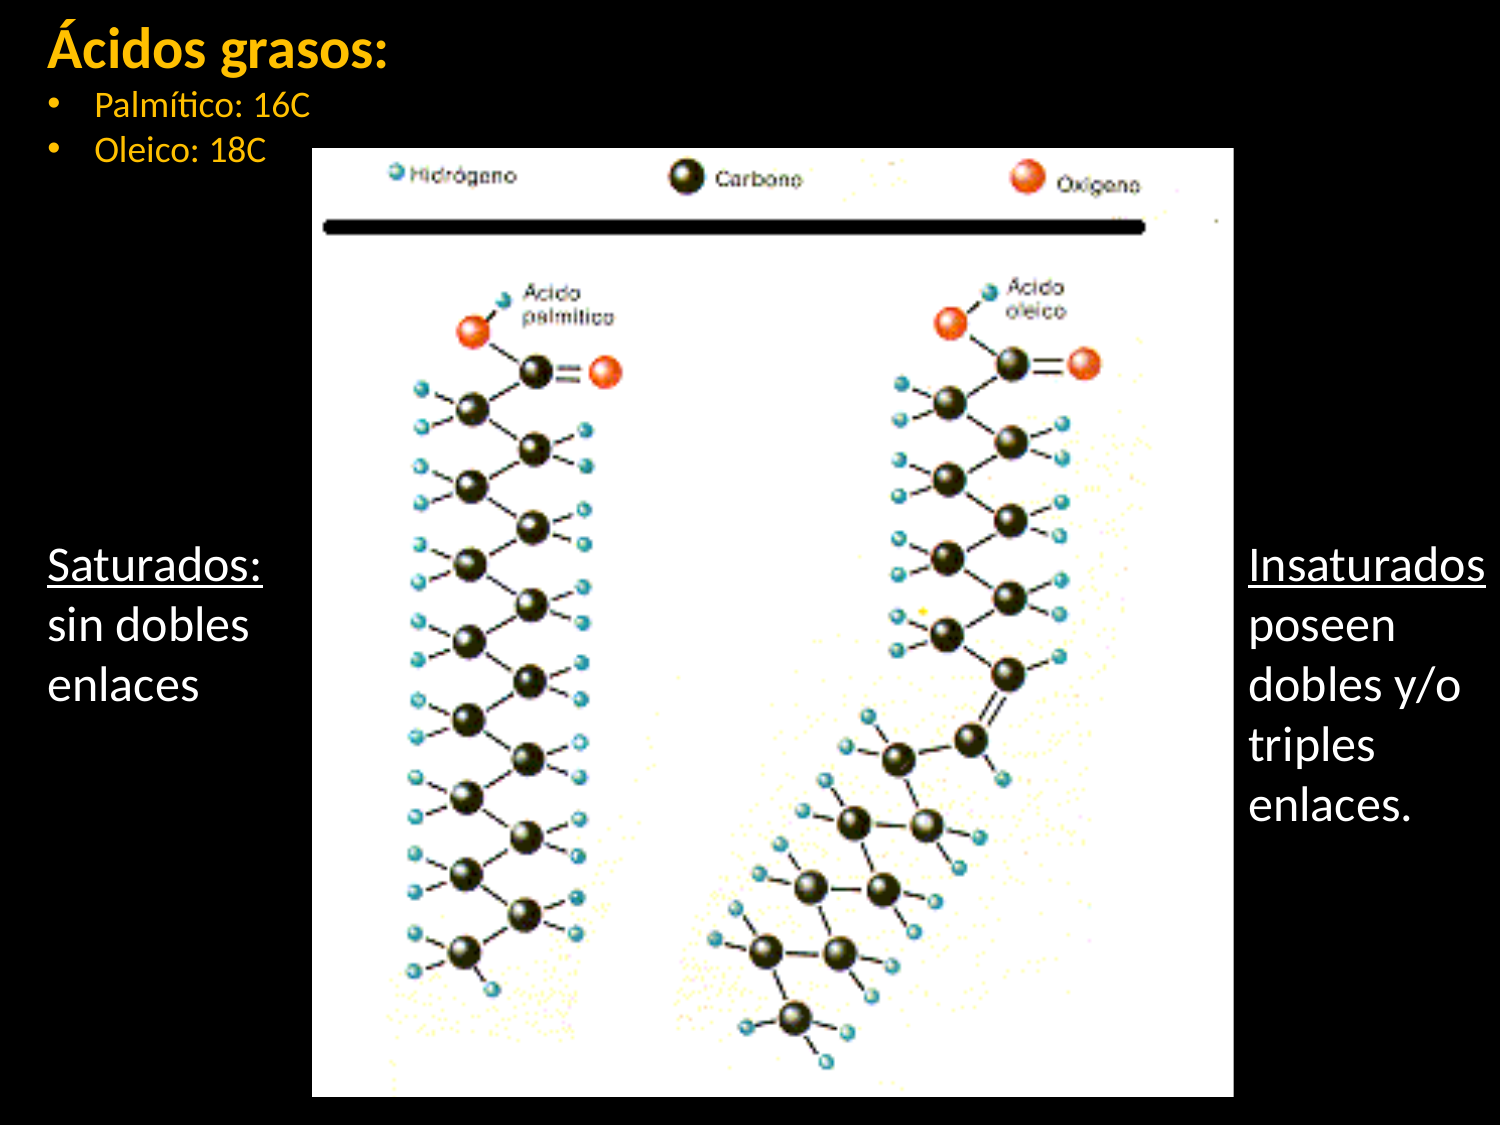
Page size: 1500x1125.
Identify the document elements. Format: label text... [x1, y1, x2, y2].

text_box Ácidos grasos: Palmítico: 16C Oleico: 18C [32, 2, 700, 155]
text_box Insaturados poseen dobles y/o triples enlaces. [1238, 524, 1500, 839]
text_box Saturados: sin dobles enlaces [32, 524, 306, 719]
picture [311, 148, 1234, 1097]
